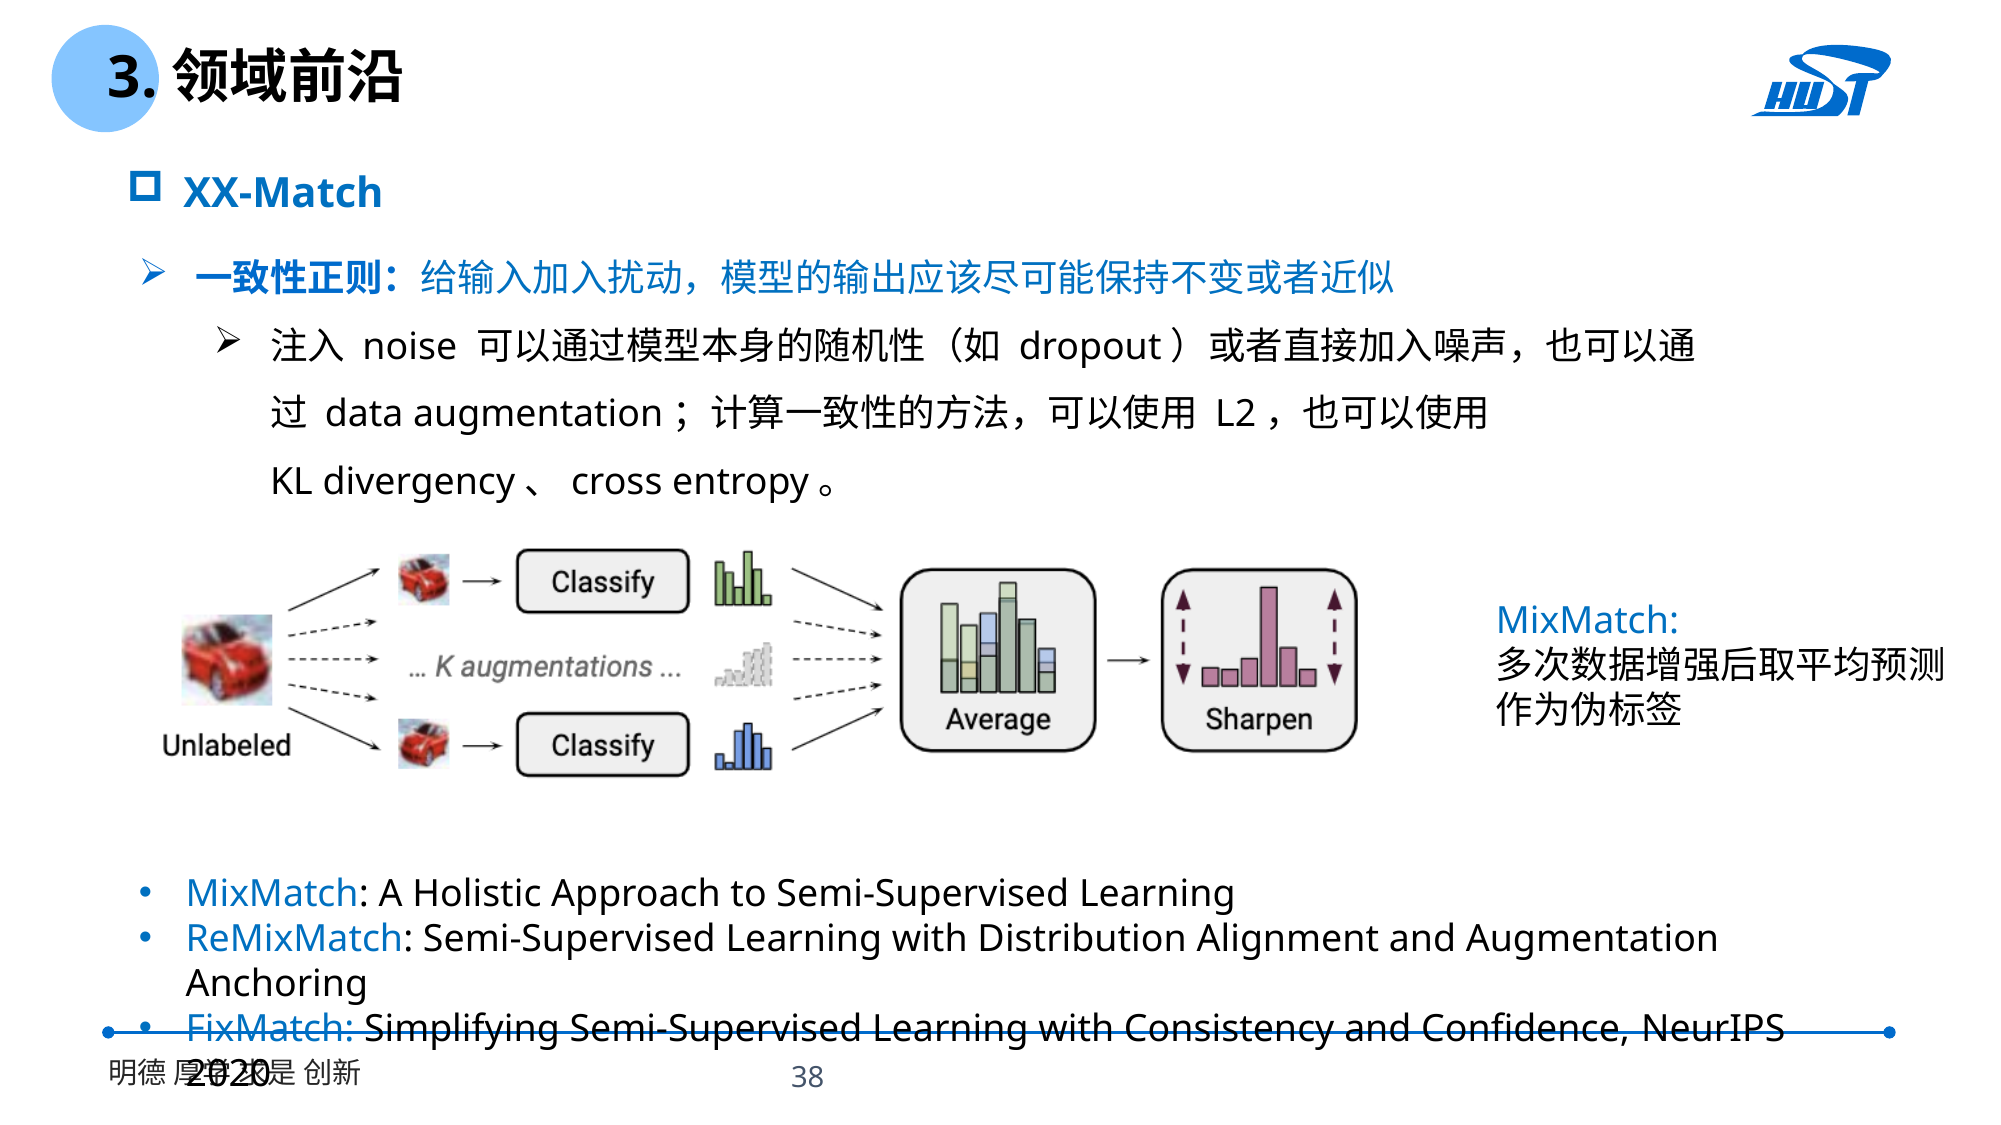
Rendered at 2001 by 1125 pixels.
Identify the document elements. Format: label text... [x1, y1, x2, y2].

picture [123, 504, 1400, 802]
text_box 一致性正则：给输入加入扰动，模型的输出应该尽可能保持不变或者近似 注入 noise 可以通过模型本身的随机性（如 dropout）或者直接加入噪声，也可以通过 data augmentation；计算一致性的方法，可以使用 L2，也可以使用 KL divergency、cross entropy。 熵最小化：要求预测近似于one-hot标签 [123, 224, 1950, 577]
list 3.领域前沿 [93, 43, 887, 114]
text_box MixMatch: 多次数据增强后取平均预测 作为伪标签 [1480, 588, 1961, 739]
text_box 38 [776, 1051, 1102, 1112]
text_box MixMatch: A Holistic Approach to Semi-Supervised Learning ReMixMatch: Semi-Supervised Learning with Distribution Alignment and Augmentation Anchoring FixMatch: Simplifying Semi-Supervised Learning with Consistency and Confidence, NeurIPS 2020 [123, 861, 1876, 1102]
text_box XX-Match [112, 158, 399, 224]
